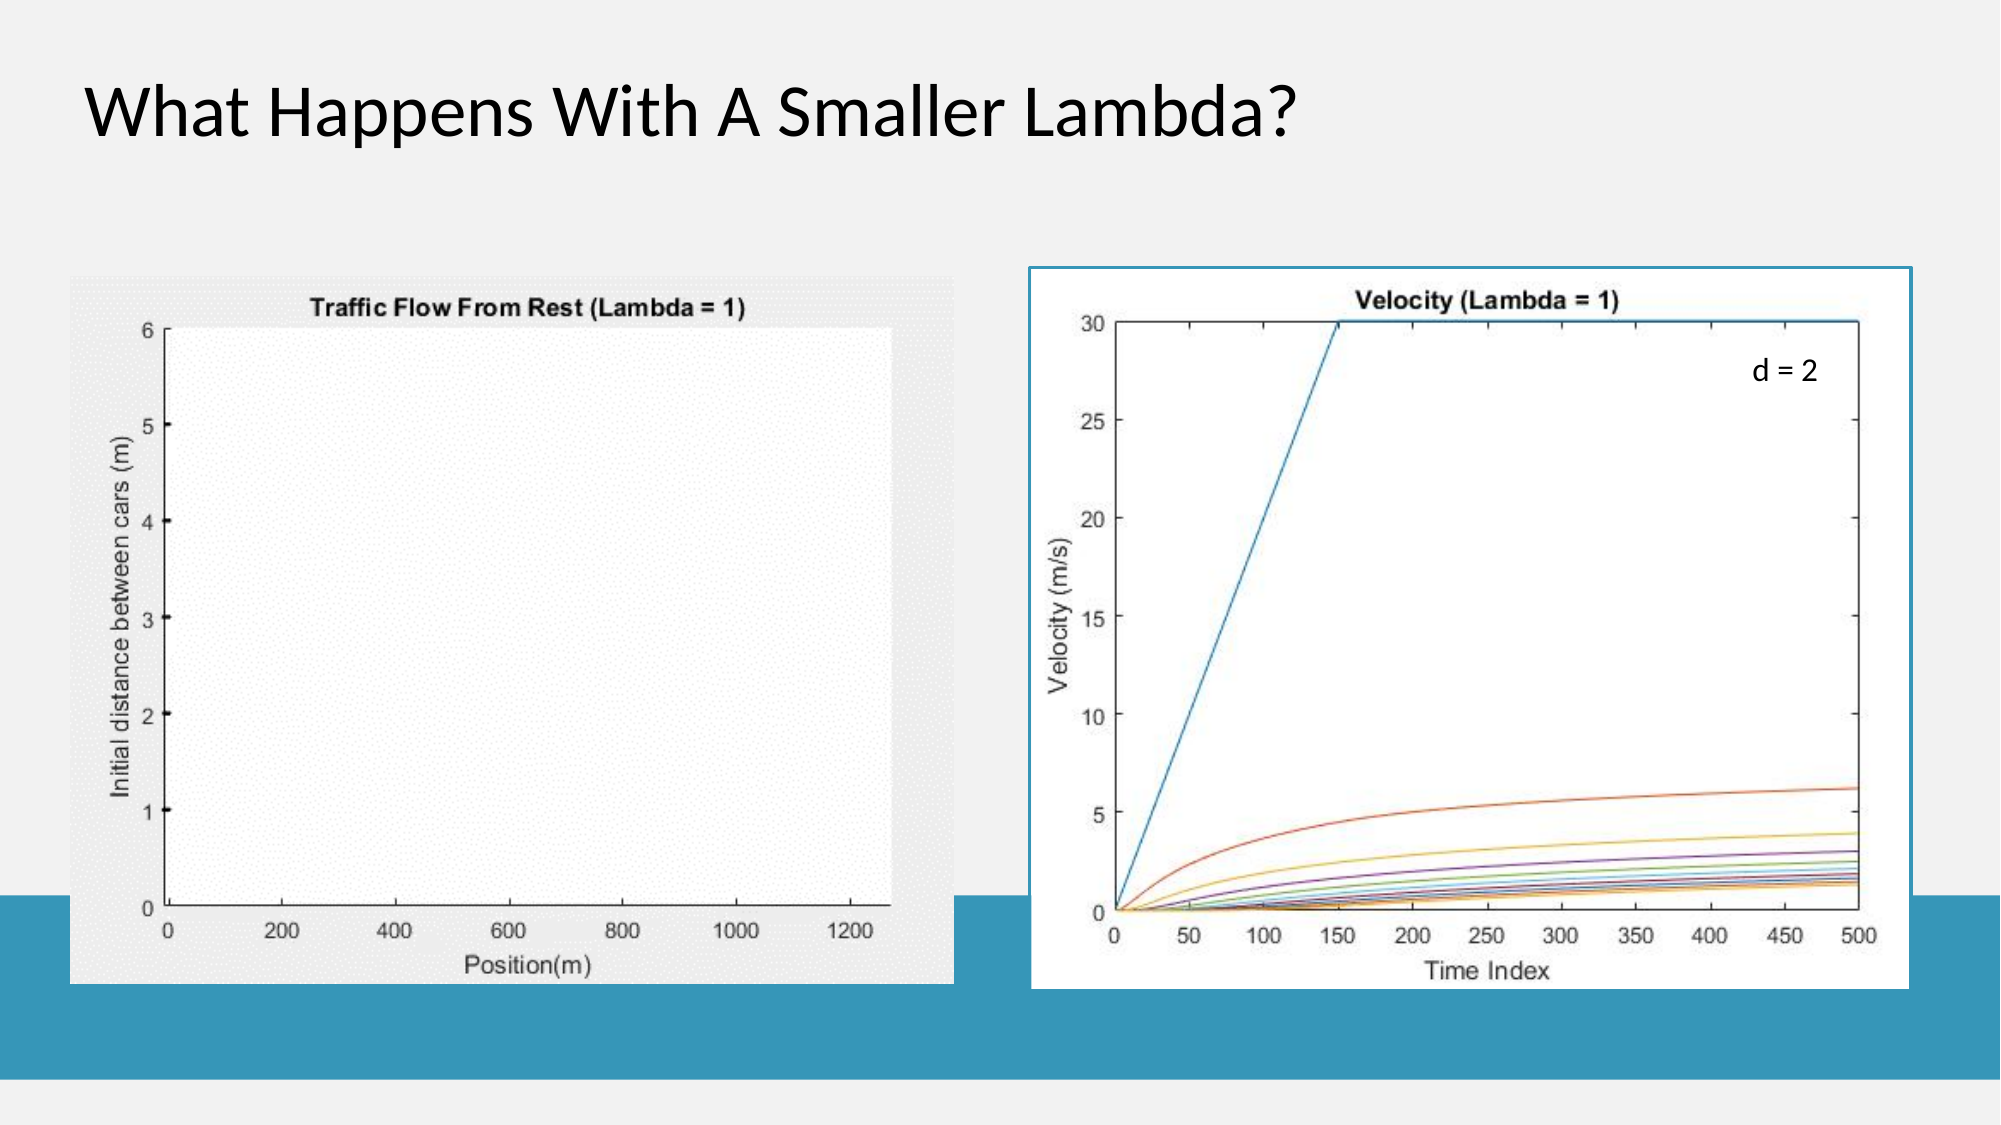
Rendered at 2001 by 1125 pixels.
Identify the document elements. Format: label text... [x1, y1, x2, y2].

text_box [0, 894, 2000, 1080]
picture [1030, 268, 1910, 990]
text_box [69, 275, 955, 985]
text_box What Happens With A Smaller Lambda? [69, 54, 1616, 160]
